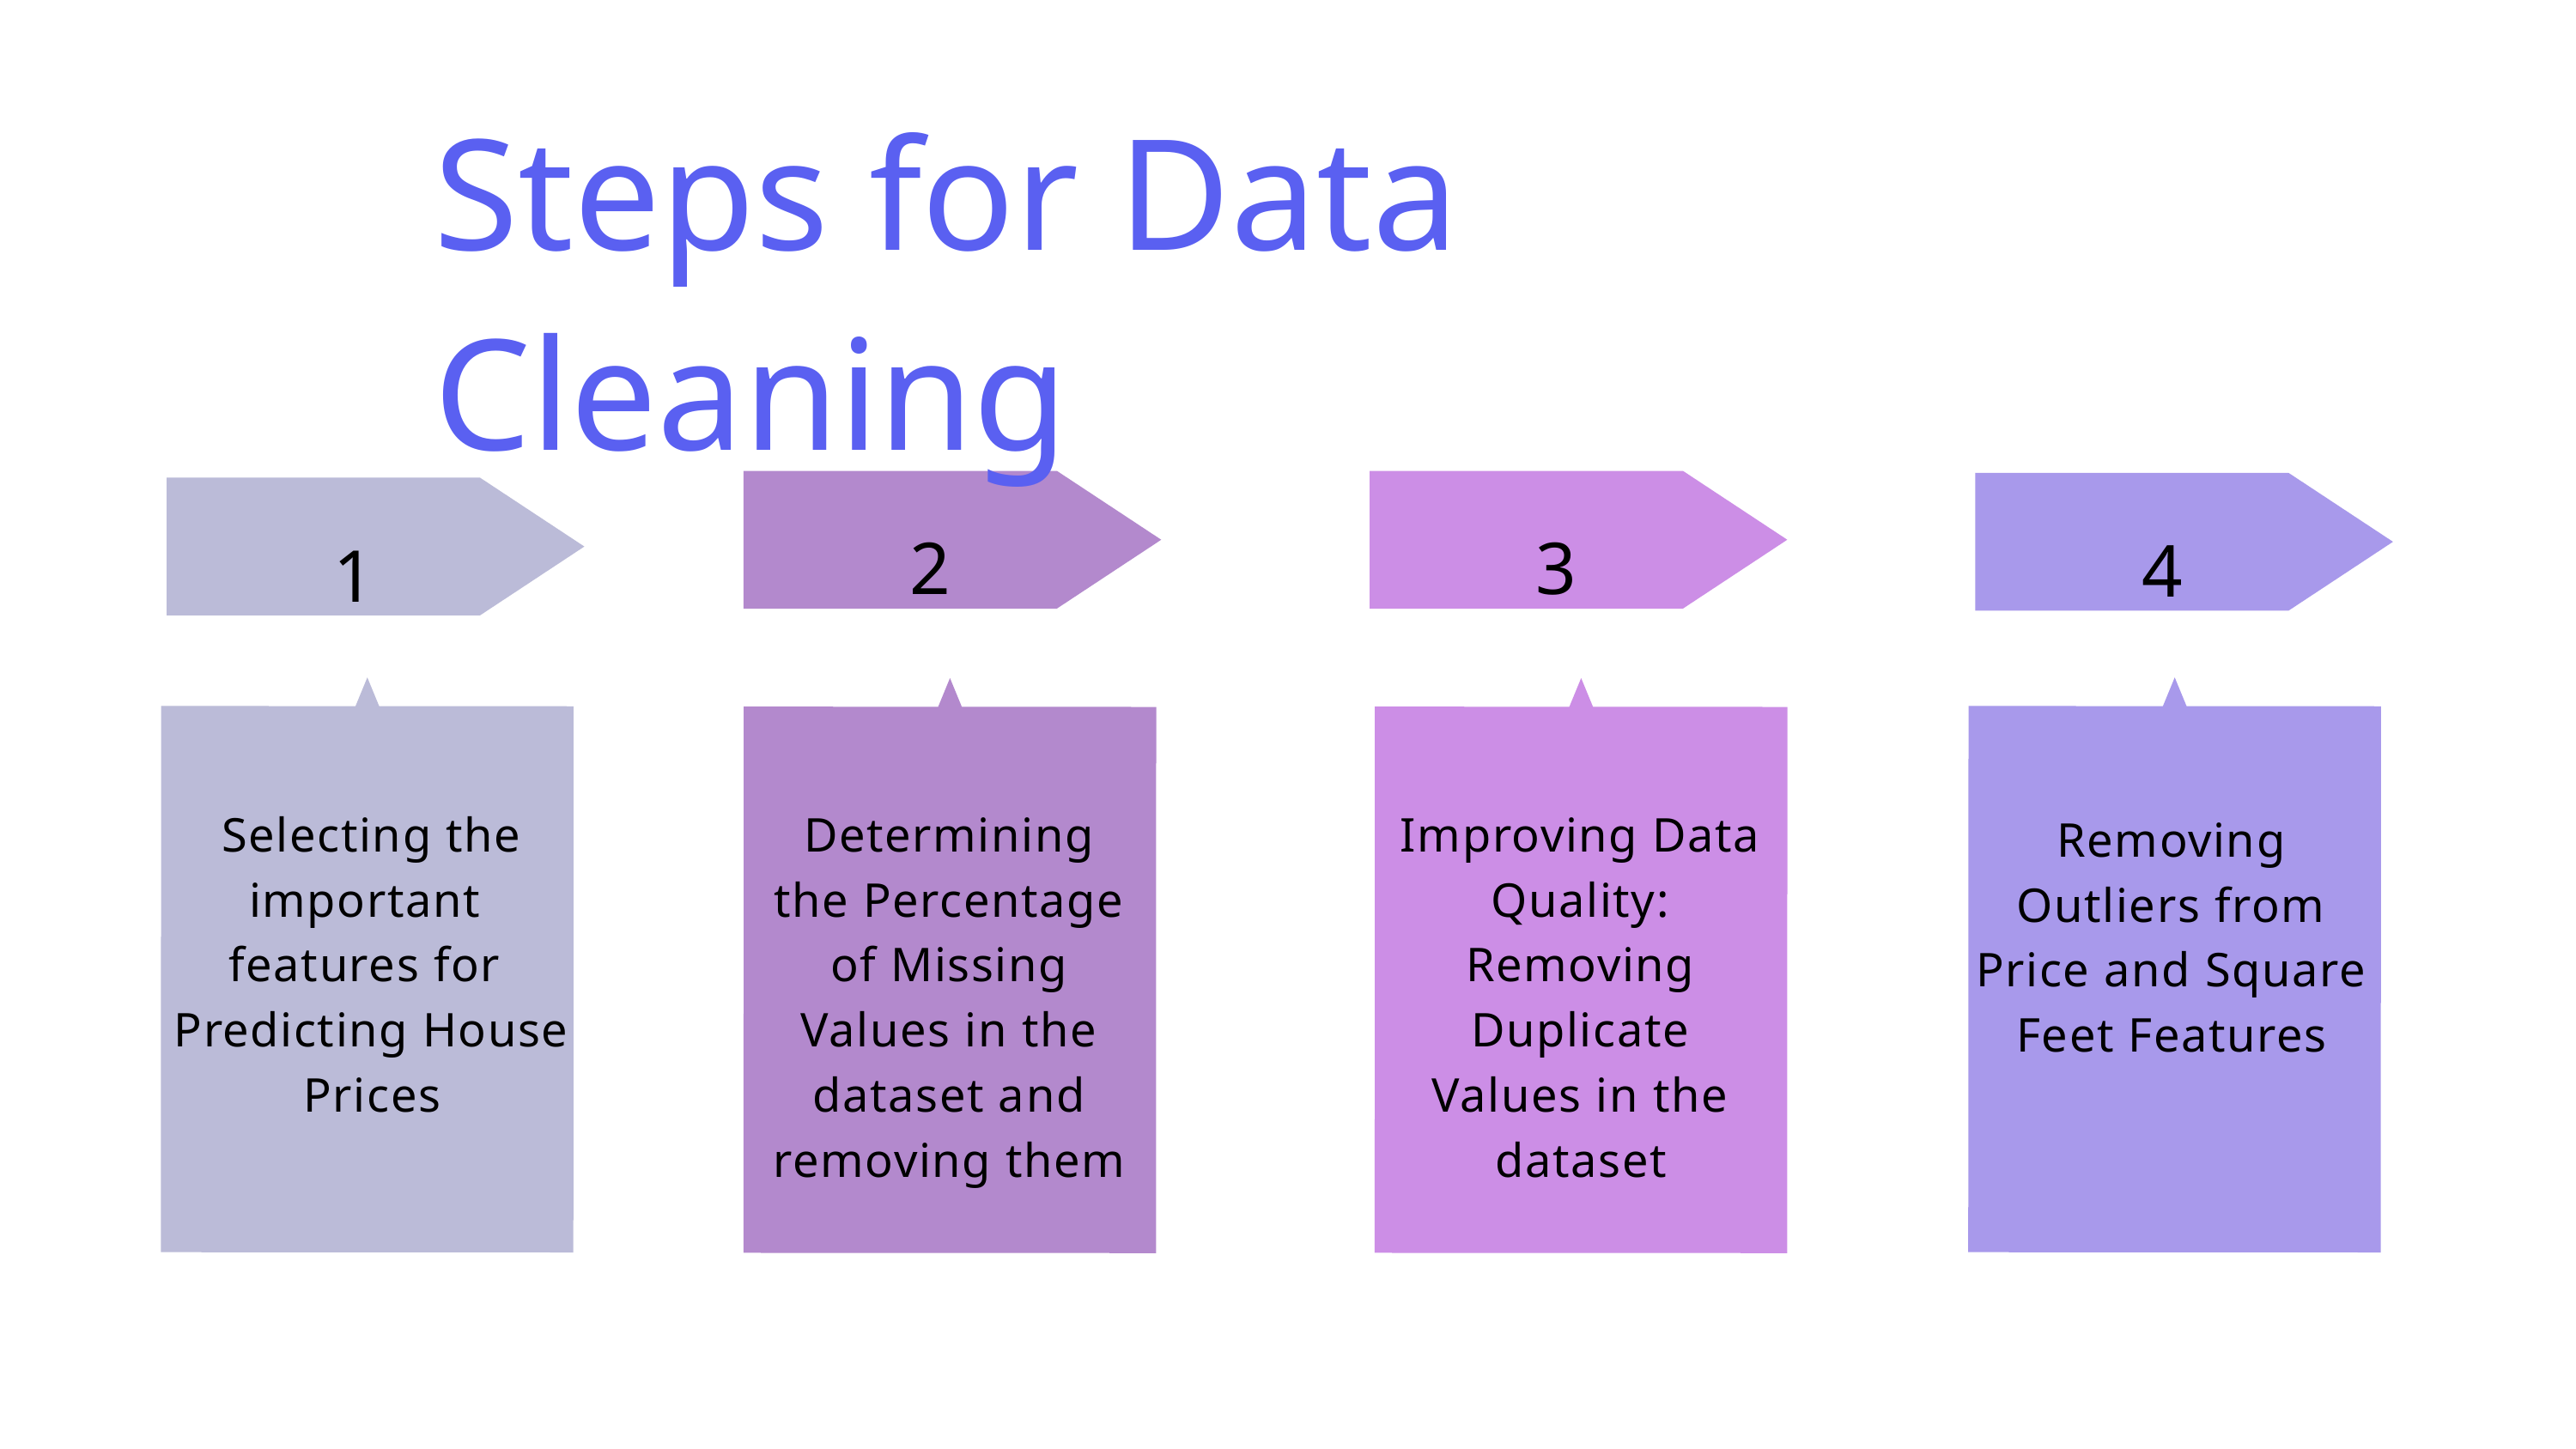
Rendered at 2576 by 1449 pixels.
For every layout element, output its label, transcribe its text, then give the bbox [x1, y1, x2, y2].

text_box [743, 470, 1162, 609]
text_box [161, 676, 574, 1252]
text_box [166, 477, 585, 616]
text_box Steps for Data Cleaning [434, 81, 2050, 482]
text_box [1374, 677, 1788, 1253]
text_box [1968, 676, 2382, 1252]
text_box Selecting the important features for Predicting House Prices [578, 796, 584, 1252]
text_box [1975, 472, 2394, 611]
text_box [743, 677, 1157, 1253]
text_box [1369, 470, 1788, 609]
